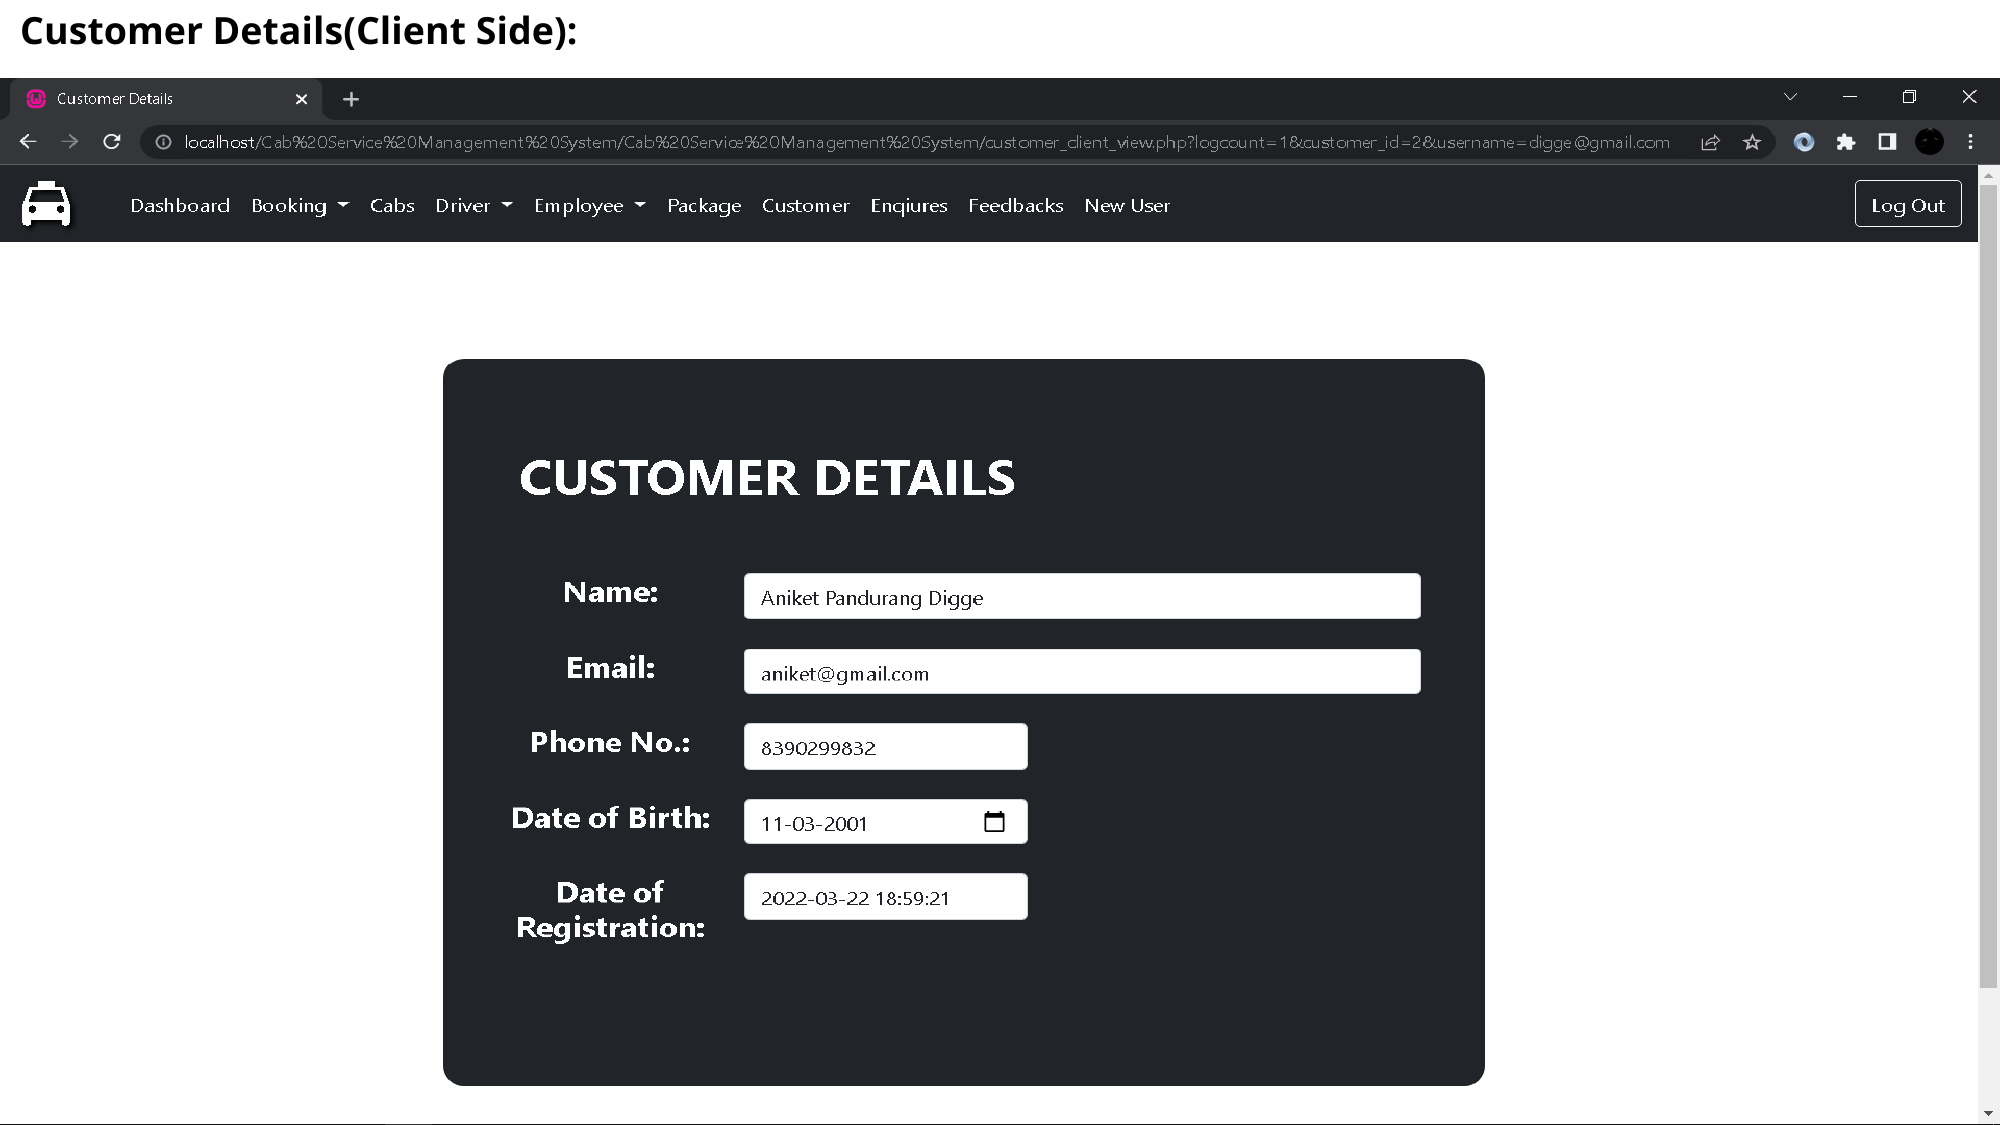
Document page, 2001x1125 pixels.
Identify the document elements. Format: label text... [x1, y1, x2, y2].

text_box Customer Details(Client Side): [5, 0, 594, 60]
picture [0, 77, 2000, 1125]
